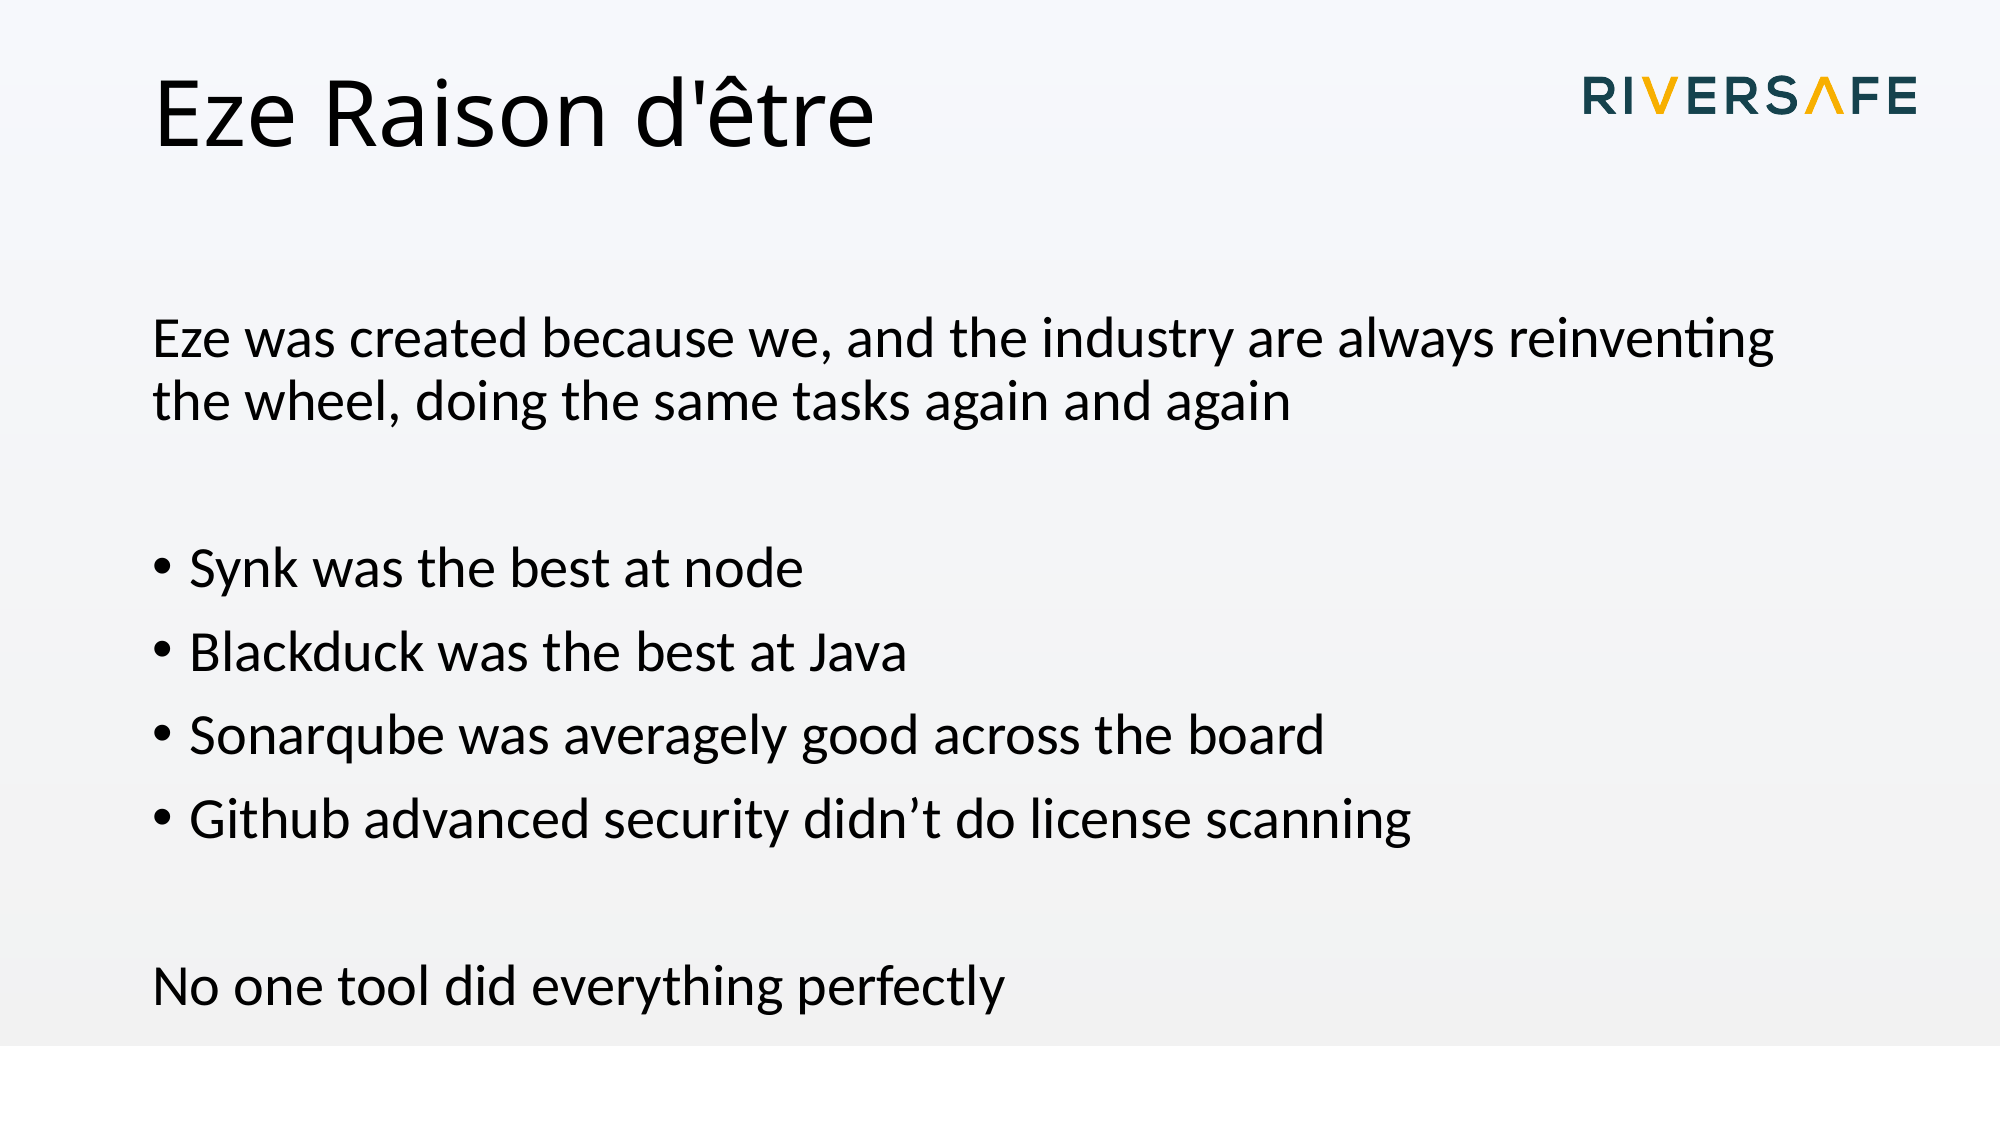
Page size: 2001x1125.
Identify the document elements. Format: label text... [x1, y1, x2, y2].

picture [1863, 75, 1916, 115]
title Eze Raison d'être [137, 59, 1863, 278]
list Eze was created because we, and the industry are always reinventing the wheel, doing the same tasks again and again Synk was the best at node Blackduck was the best at Java Sonarqube was averagely good across the board Github advanced security didn’t do license scanning No one tool did everything perfectly [137, 299, 1863, 1066]
